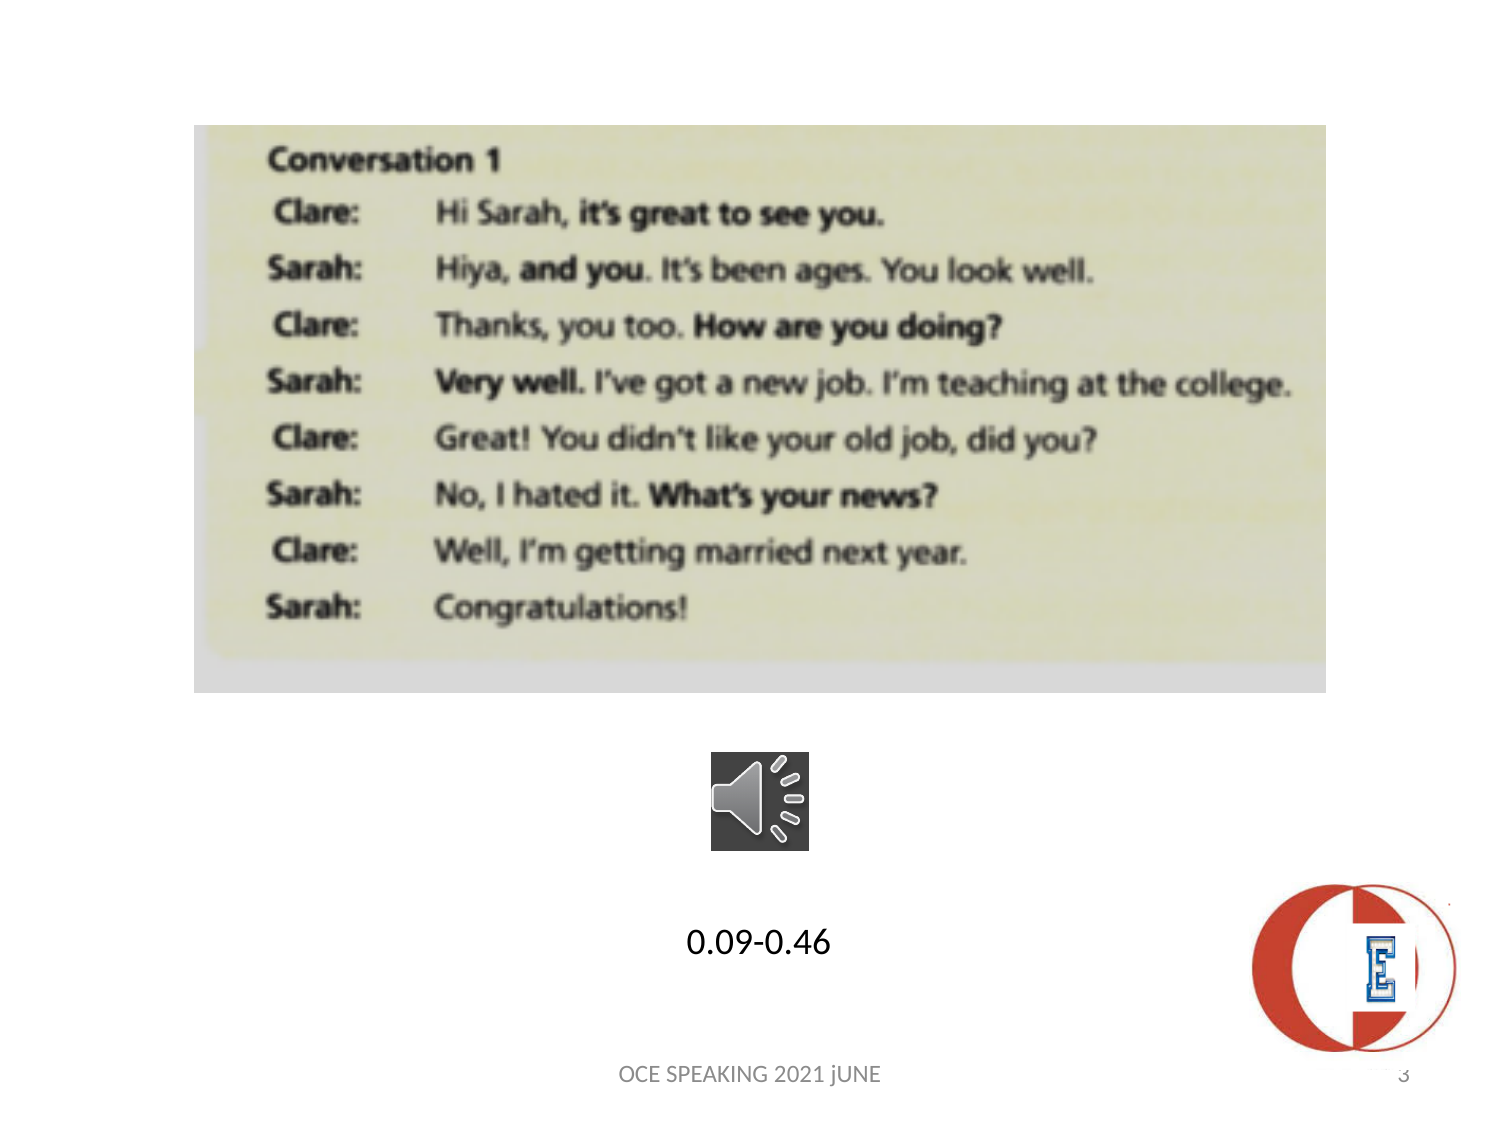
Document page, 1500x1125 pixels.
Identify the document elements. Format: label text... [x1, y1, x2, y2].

picture [1245, 881, 1465, 1070]
footer OCE SPEAKING 2021 jUNE [512, 1042, 988, 1103]
picture [194, 125, 1326, 693]
text_box 0.09-0.46 [671, 909, 849, 970]
slide_number 3 [1074, 1042, 1425, 1103]
picture [709, 751, 811, 852]
